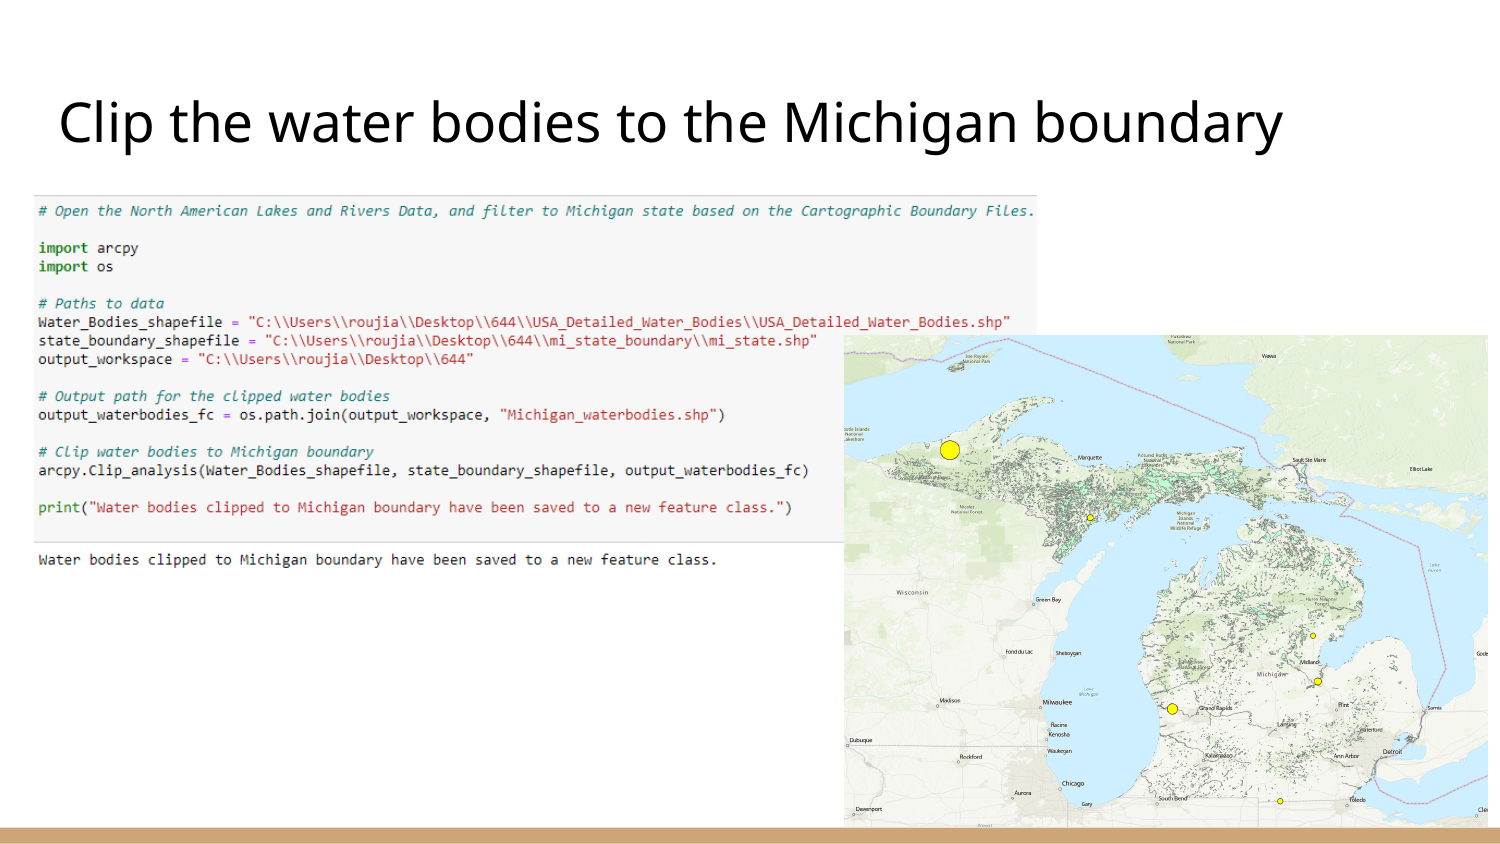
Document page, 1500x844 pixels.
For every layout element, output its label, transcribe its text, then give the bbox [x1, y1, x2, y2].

title Clip the water bodies to the Michigan boundary [43, 31, 1441, 169]
picture [34, 194, 1488, 827]
